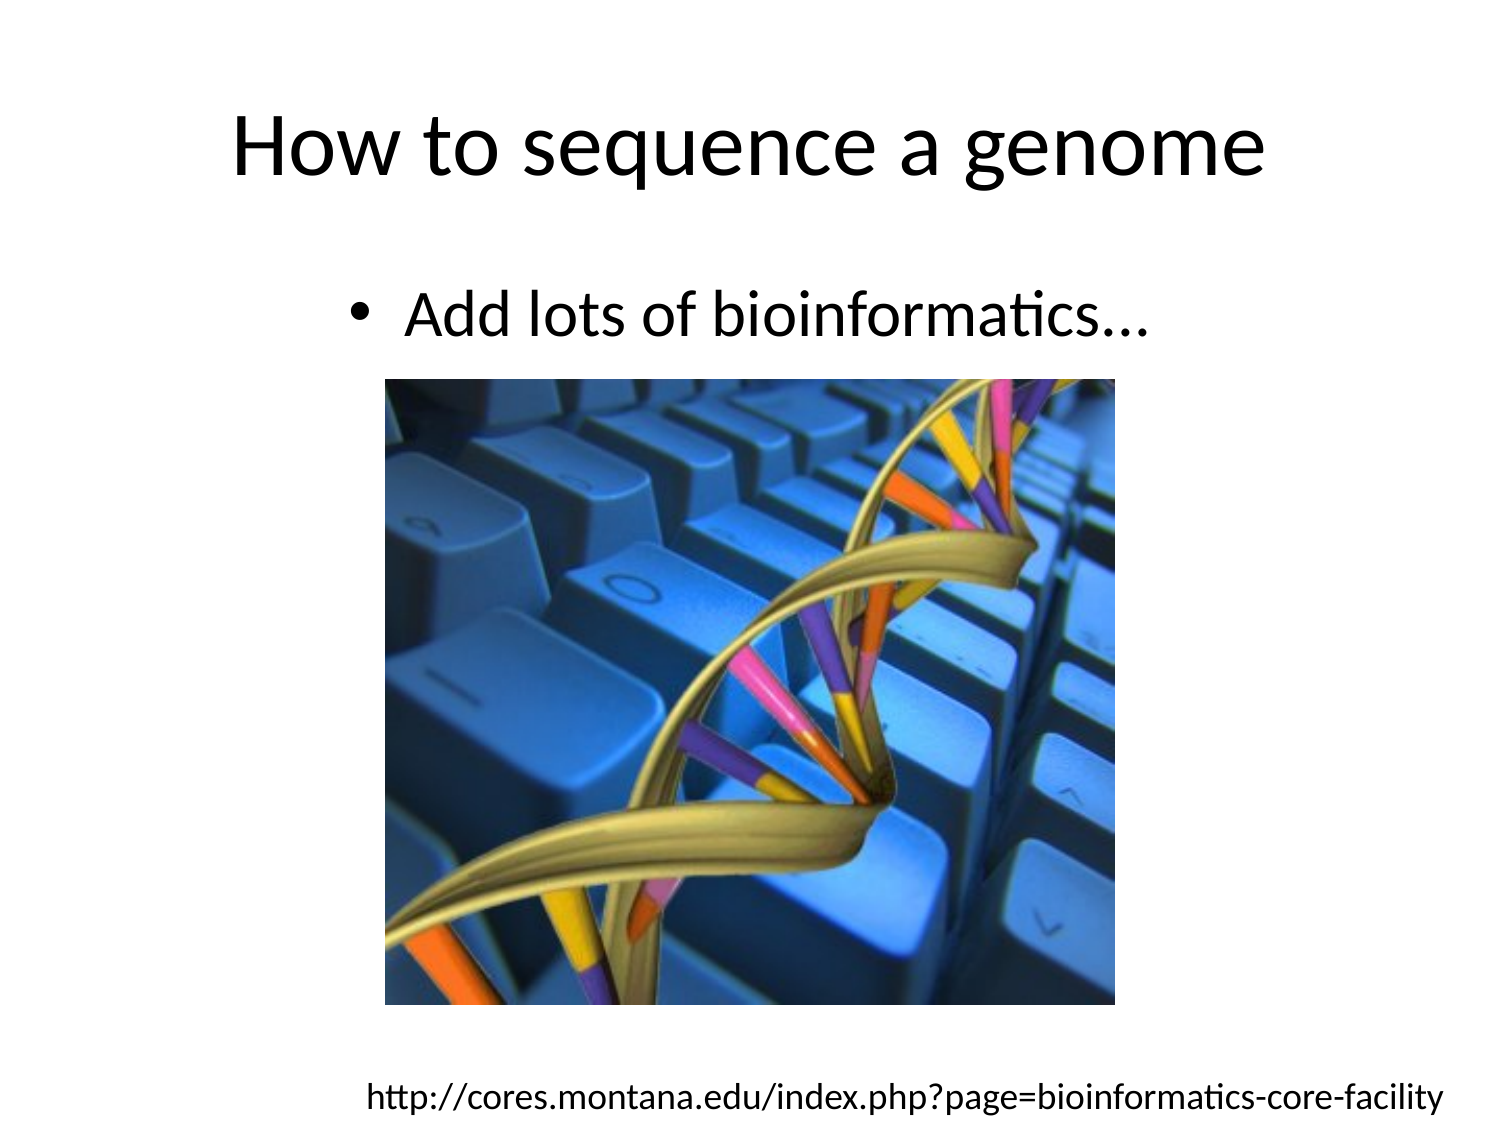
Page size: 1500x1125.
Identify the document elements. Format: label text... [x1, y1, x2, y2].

text_box http://cores.montana.edu/index.php?page=bioinformatics-core-facility [350, 1064, 1460, 1125]
picture [385, 379, 1115, 1006]
list Add lots of bioinformatics... [75, 262, 1425, 1005]
title How to sequence a genome [75, 45, 1425, 233]
